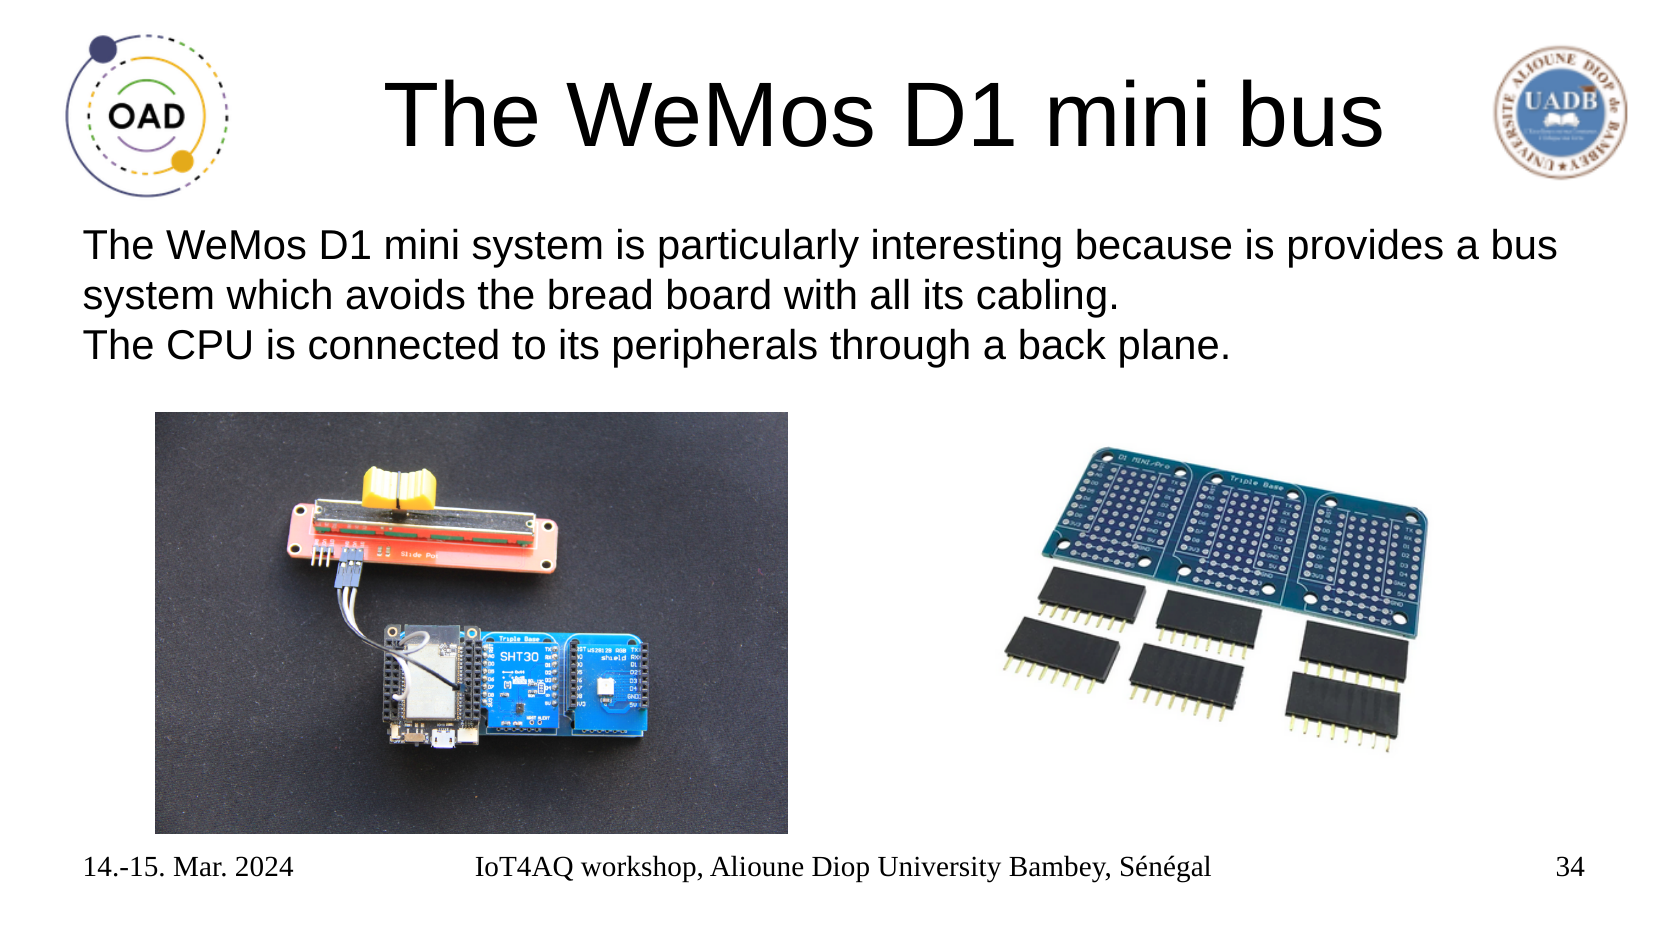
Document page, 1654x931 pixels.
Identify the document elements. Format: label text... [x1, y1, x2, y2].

list The WeMos D1 mini system is particularly interesting because is provides a bus system which avoids the bread board with all its cabling. The CPU is connected to its peripherals through a back plane. [82, 217, 1571, 757]
title The WeMos D1 mini bus [301, 32, 1469, 188]
picture [958, 412, 1463, 785]
picture [1482, 37, 1641, 188]
slide_number 34 [1312, 847, 1586, 912]
footer IoT4AQ workshop, Alioune Diop University Bambey, Sénégal [375, 847, 1312, 912]
picture [155, 412, 788, 834]
picture [25, 20, 263, 218]
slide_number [82, 847, 375, 912]
